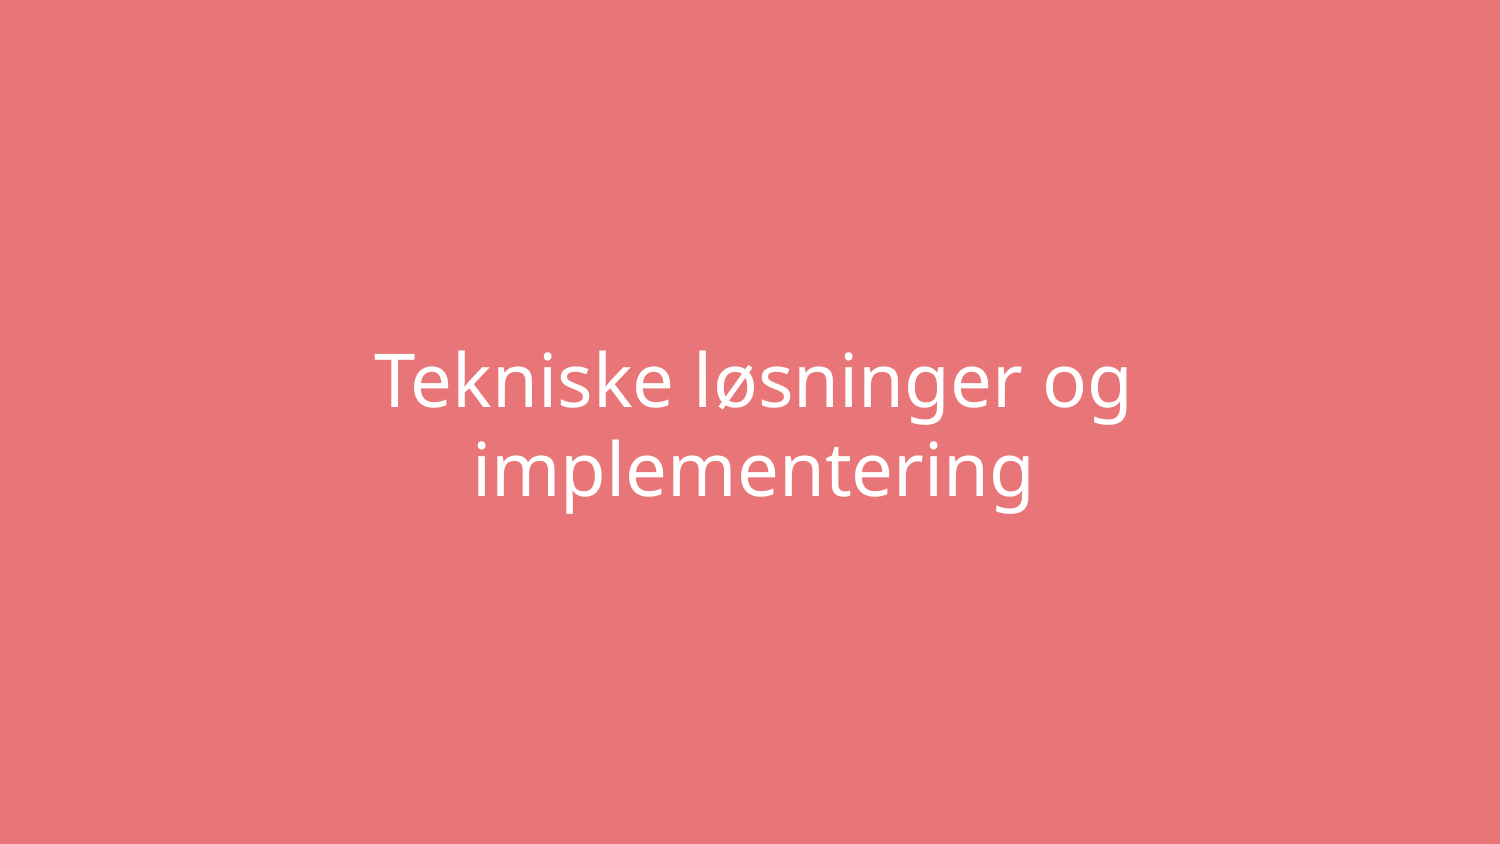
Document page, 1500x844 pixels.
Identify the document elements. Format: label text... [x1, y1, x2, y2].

title Tekniske løsninger og implementering [109, 350, 1399, 493]
